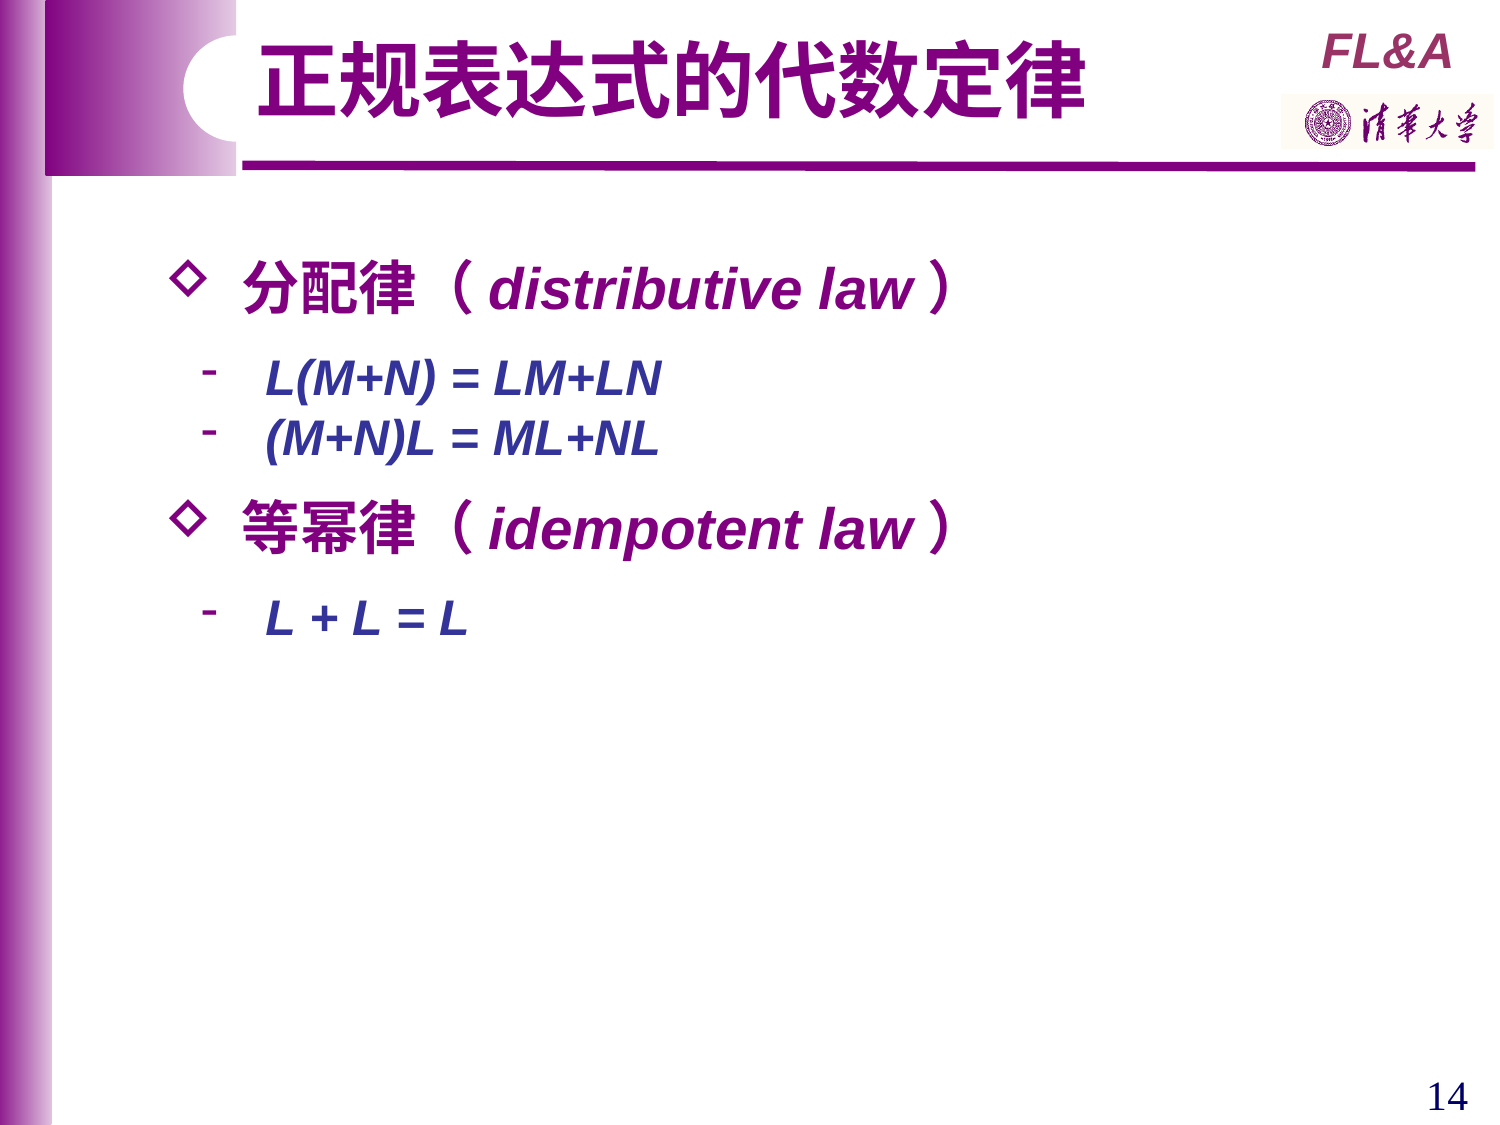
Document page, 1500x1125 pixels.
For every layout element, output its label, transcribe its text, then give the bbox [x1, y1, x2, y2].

text_box 正规表达式的代数定律 [240, 32, 1103, 137]
text_box 14 [1411, 1061, 1500, 1125]
text_box 分配律（distributive law） L(M+N) = LM+LN (M+N)L = ML+NL 等幂律（idempotent law） L + L = L [147, 243, 1117, 654]
picture [1281, 94, 1495, 149]
